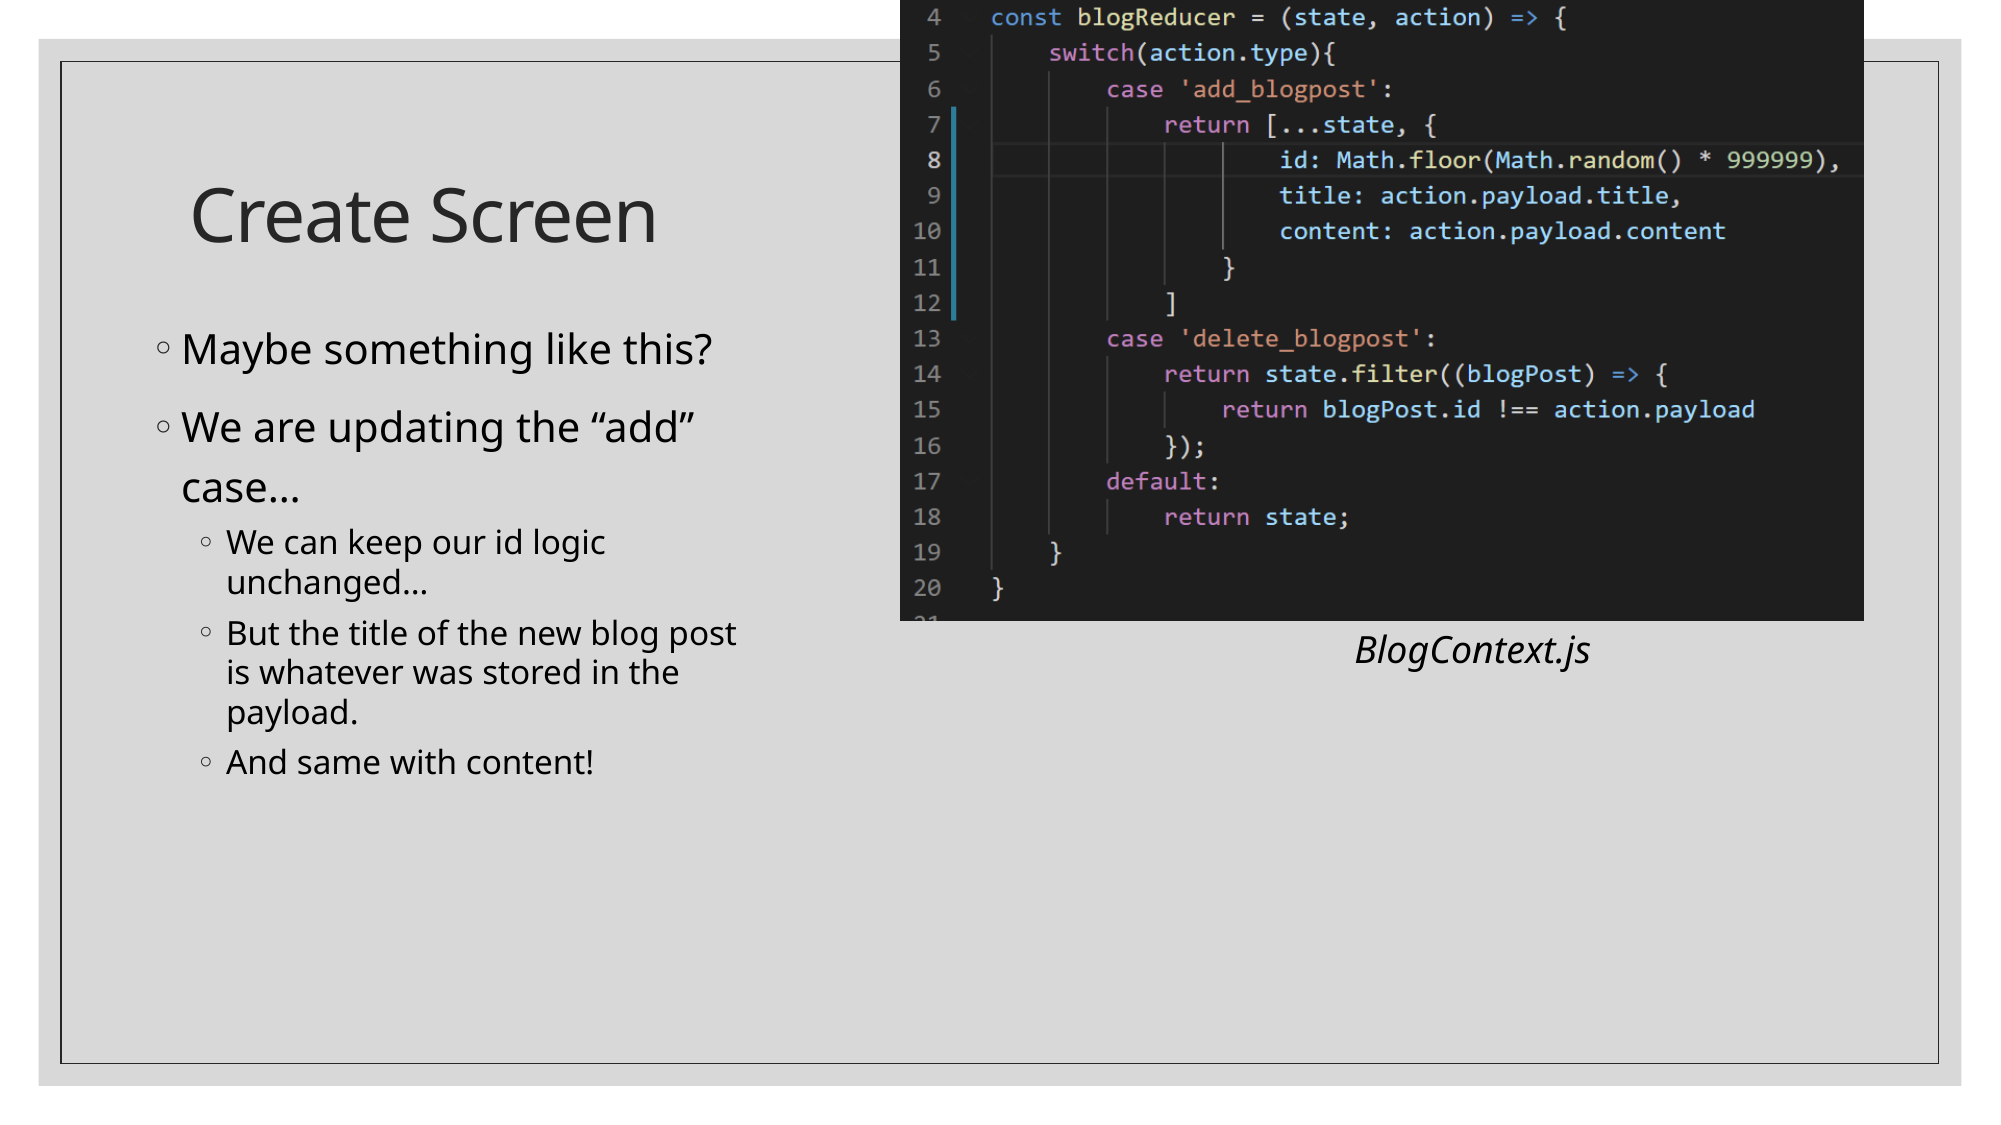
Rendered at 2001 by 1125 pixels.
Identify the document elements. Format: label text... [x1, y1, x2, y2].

title Create Screen [174, 105, 894, 331]
list Maybe something like this? We are updating the “add” case… We can keep our id logic unchanged… But the title of the new blog post is whatever was stored in the payload. And same with content! [136, 304, 770, 937]
picture [900, 0, 1864, 621]
text_box BlogContext.js [1339, 627, 1607, 679]
